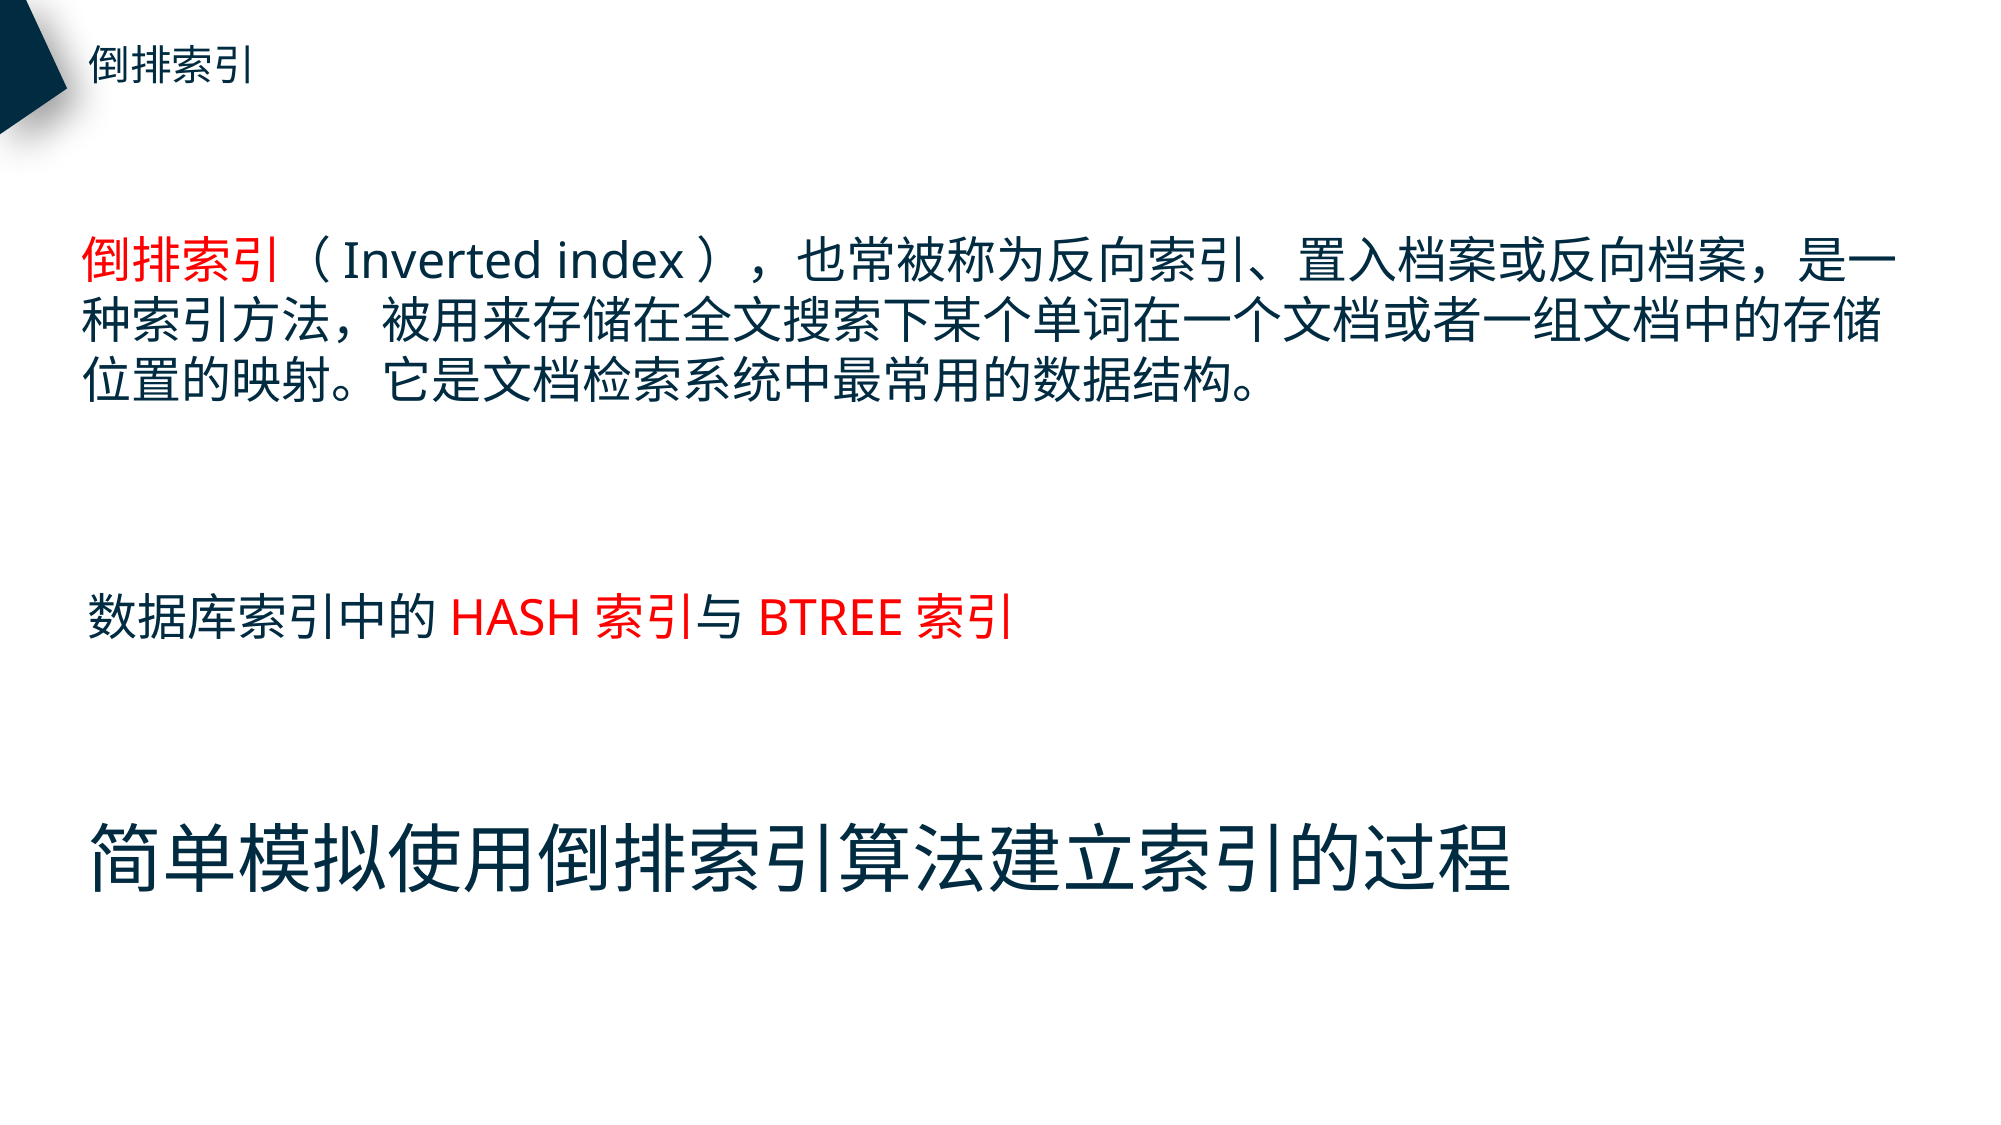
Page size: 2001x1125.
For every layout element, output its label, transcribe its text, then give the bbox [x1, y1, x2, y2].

text_box 倒排索引 [79, 31, 271, 97]
text_box 倒排索引（Inverted index），也常被称为反向索引、置入档案或反向档案，是一种索引方法，被用来存储在全文搜索下某个单词在一个文档或者一组文档中的存储位置的映射。它是文档检索系统中最常用的数据结构。 [67, 221, 1921, 467]
text_box [0, 0, 68, 135]
text_box 简单模拟使用倒排索引算法建立索引的过程 [72, 803, 1926, 909]
text_box 数据库索引中的HASH索引与BTREE索引 [72, 577, 1926, 653]
